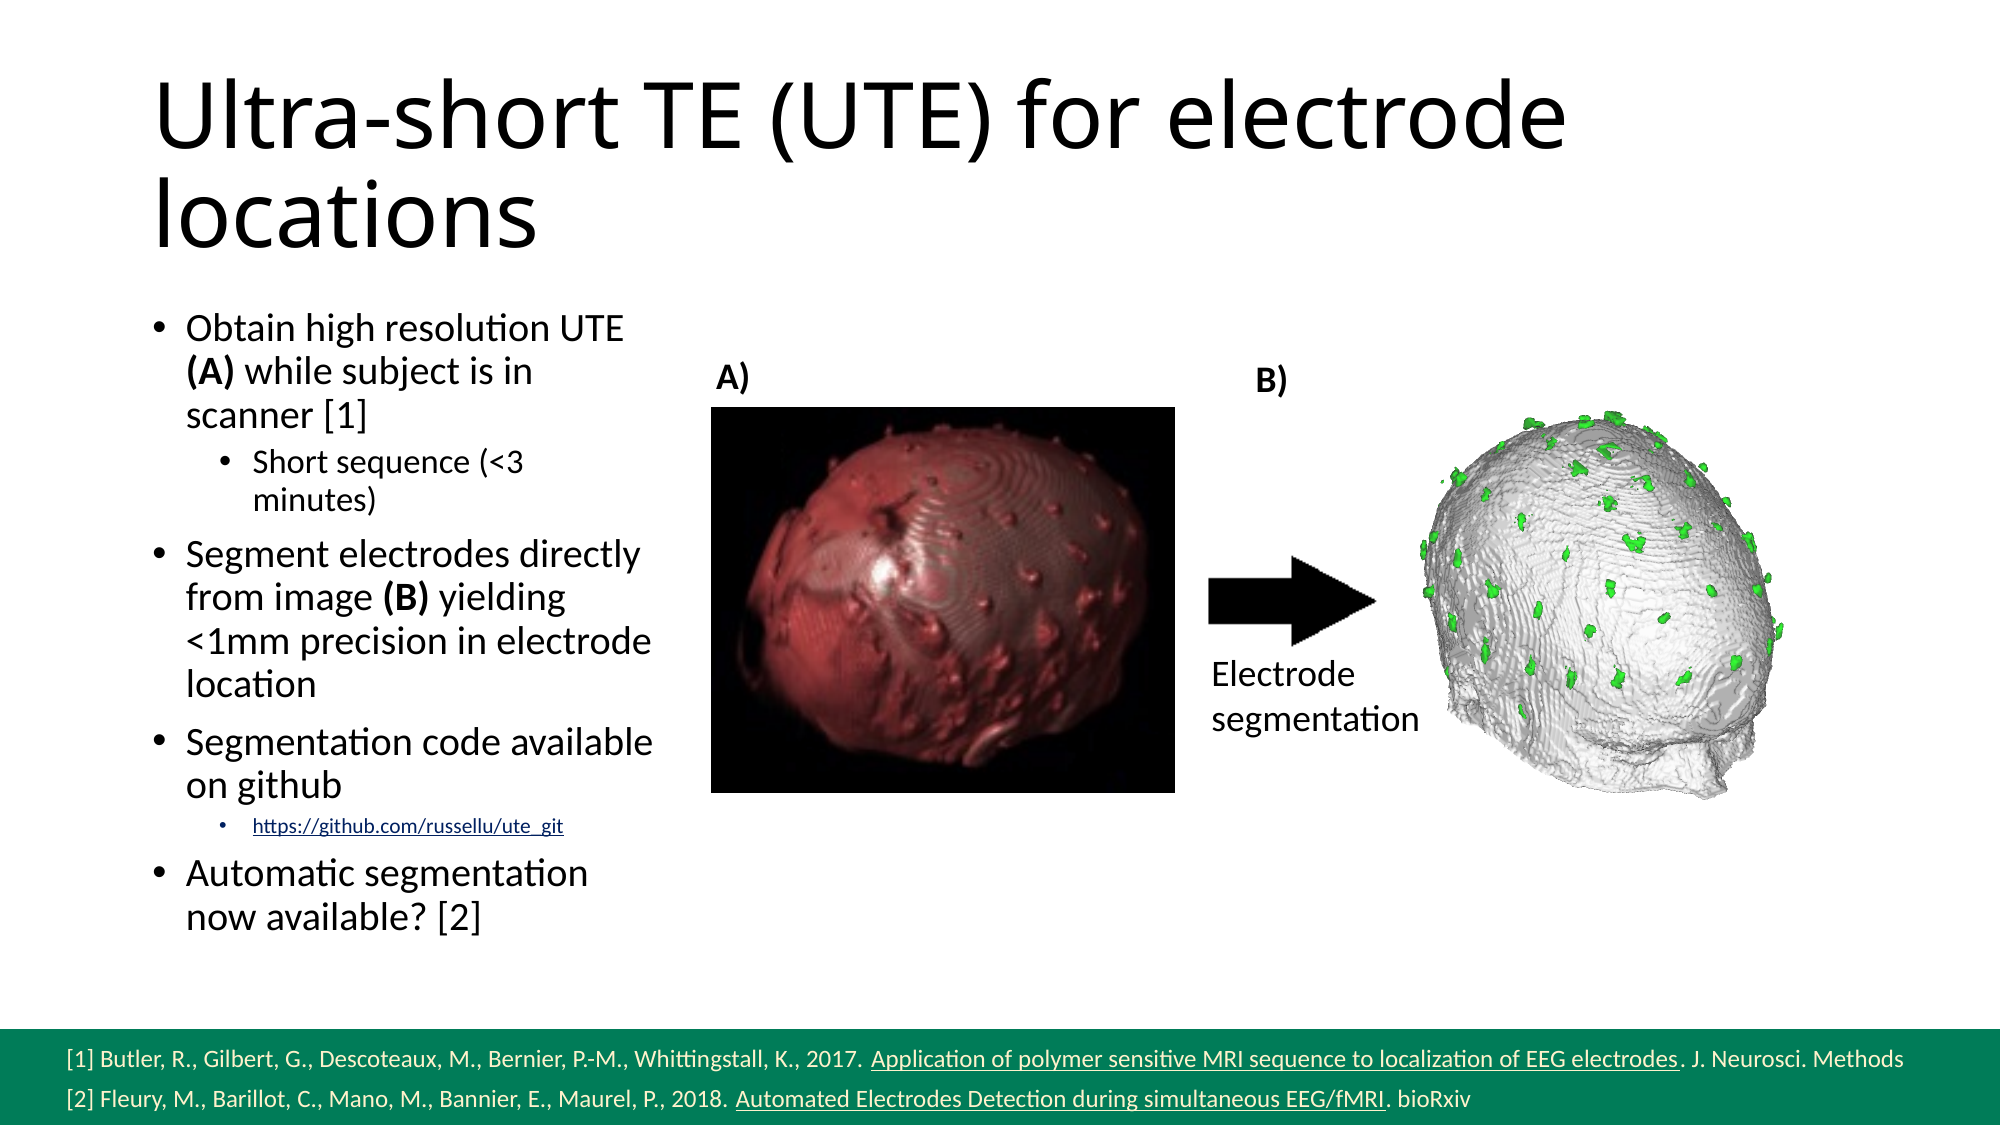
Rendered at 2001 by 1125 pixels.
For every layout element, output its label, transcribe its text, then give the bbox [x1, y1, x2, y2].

picture [1399, 397, 1806, 803]
list Obtain high resolution UTE (A) while subject is in scanner [1] Short sequence (<3 minutes) Segment electrodes directly from image (B) yielding <1mm precision in electrode location Segmentation code available on github https://github.com/russellu/ute_git Automatic segmentation now available? [2] [137, 299, 671, 954]
picture [1204, 545, 1378, 653]
picture [0, 1029, 2000, 1125]
title Ultra-short TE (UTE) for electrode locations [137, 59, 1863, 278]
picture [711, 407, 1175, 793]
text_box A) [701, 344, 766, 405]
text_box Electrode segmentation [1196, 641, 1399, 747]
text_box B) [1240, 347, 1304, 407]
